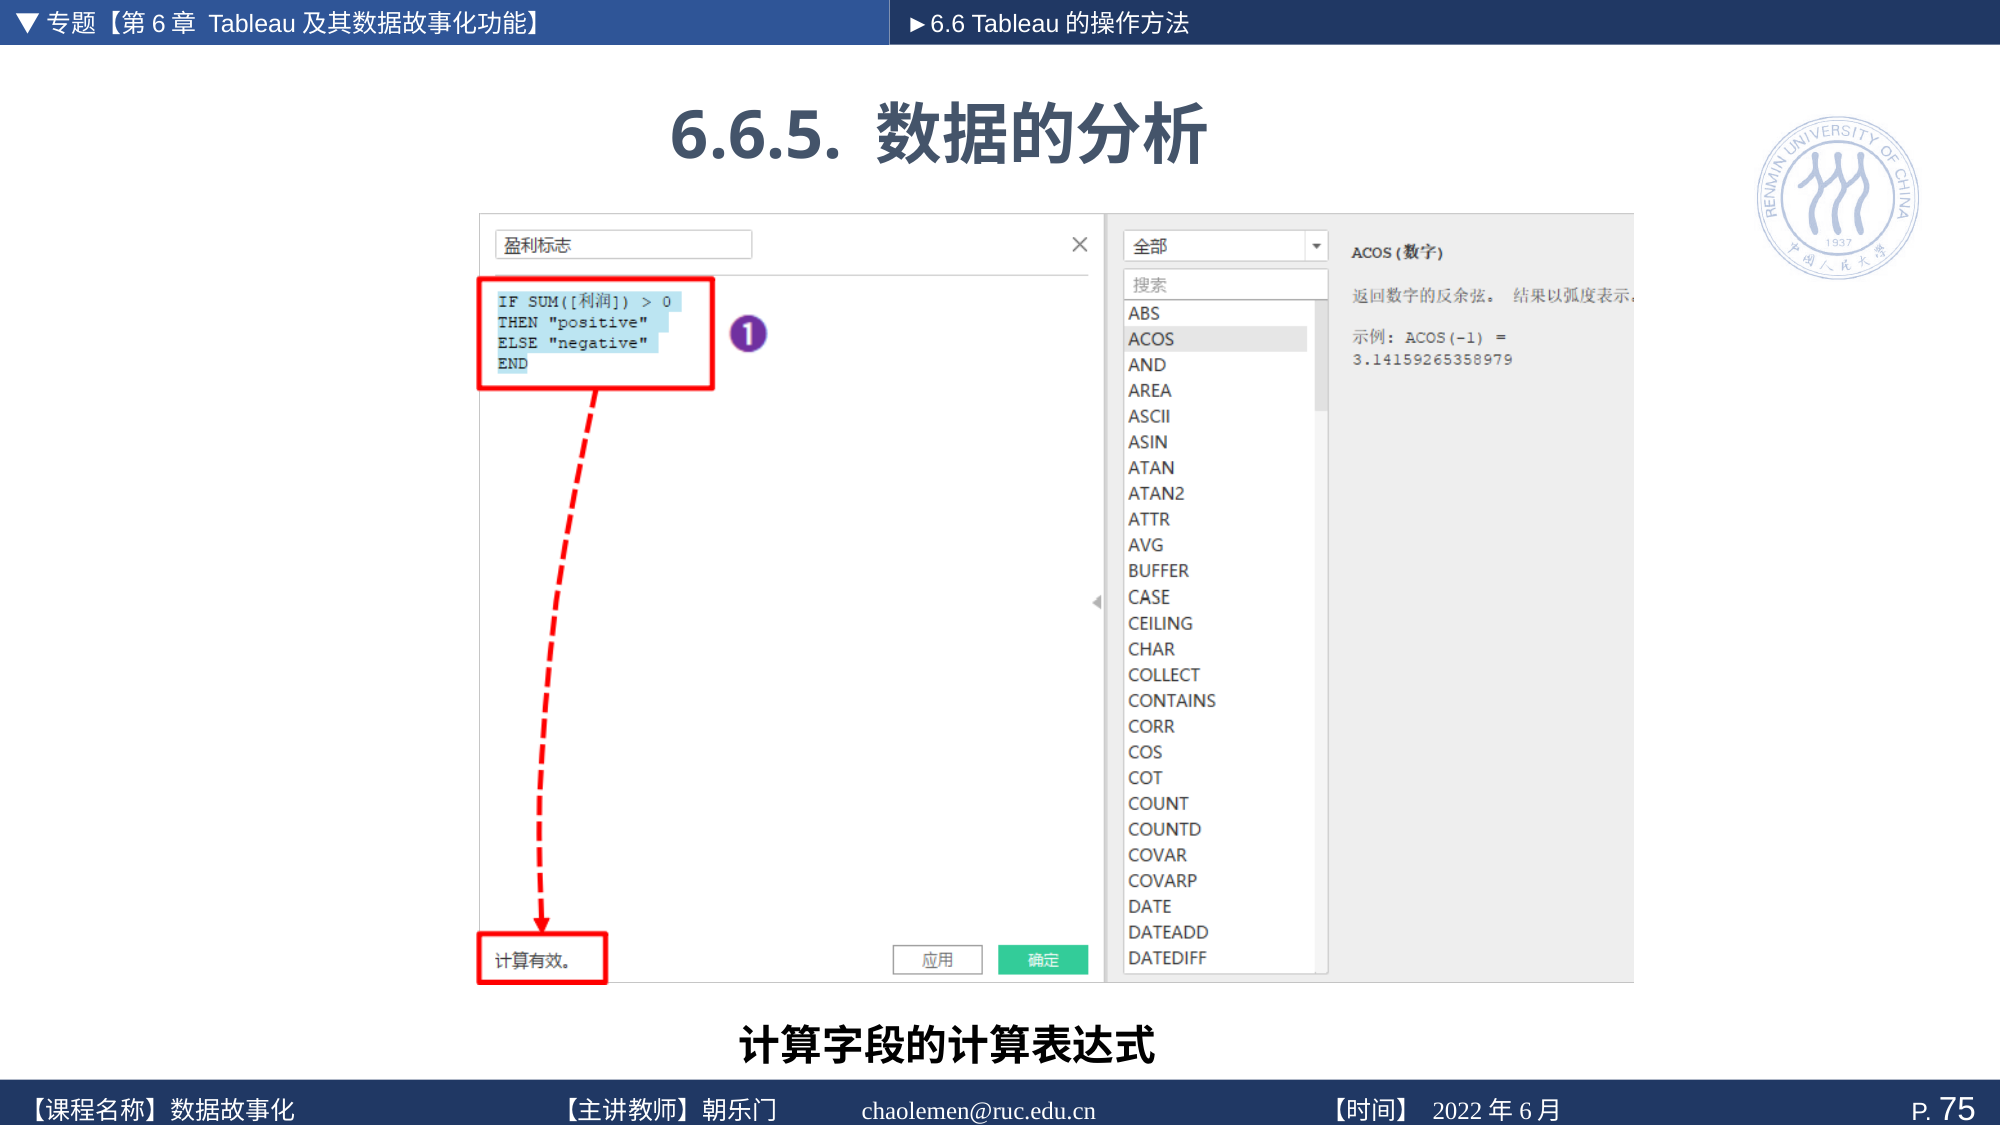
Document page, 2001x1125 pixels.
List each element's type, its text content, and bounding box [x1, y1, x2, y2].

list ▼专题【第6章 Tableau及其数据故事化功能】 [0, 0, 725, 43]
title 6.6.5. 数据的分析 [64, 64, 1816, 200]
text_box 计算字段的计算表达式 [704, 1011, 1538, 1077]
picture [476, 213, 1634, 985]
list ►6.6 Tableau的操作方法 [890, 0, 1249, 43]
